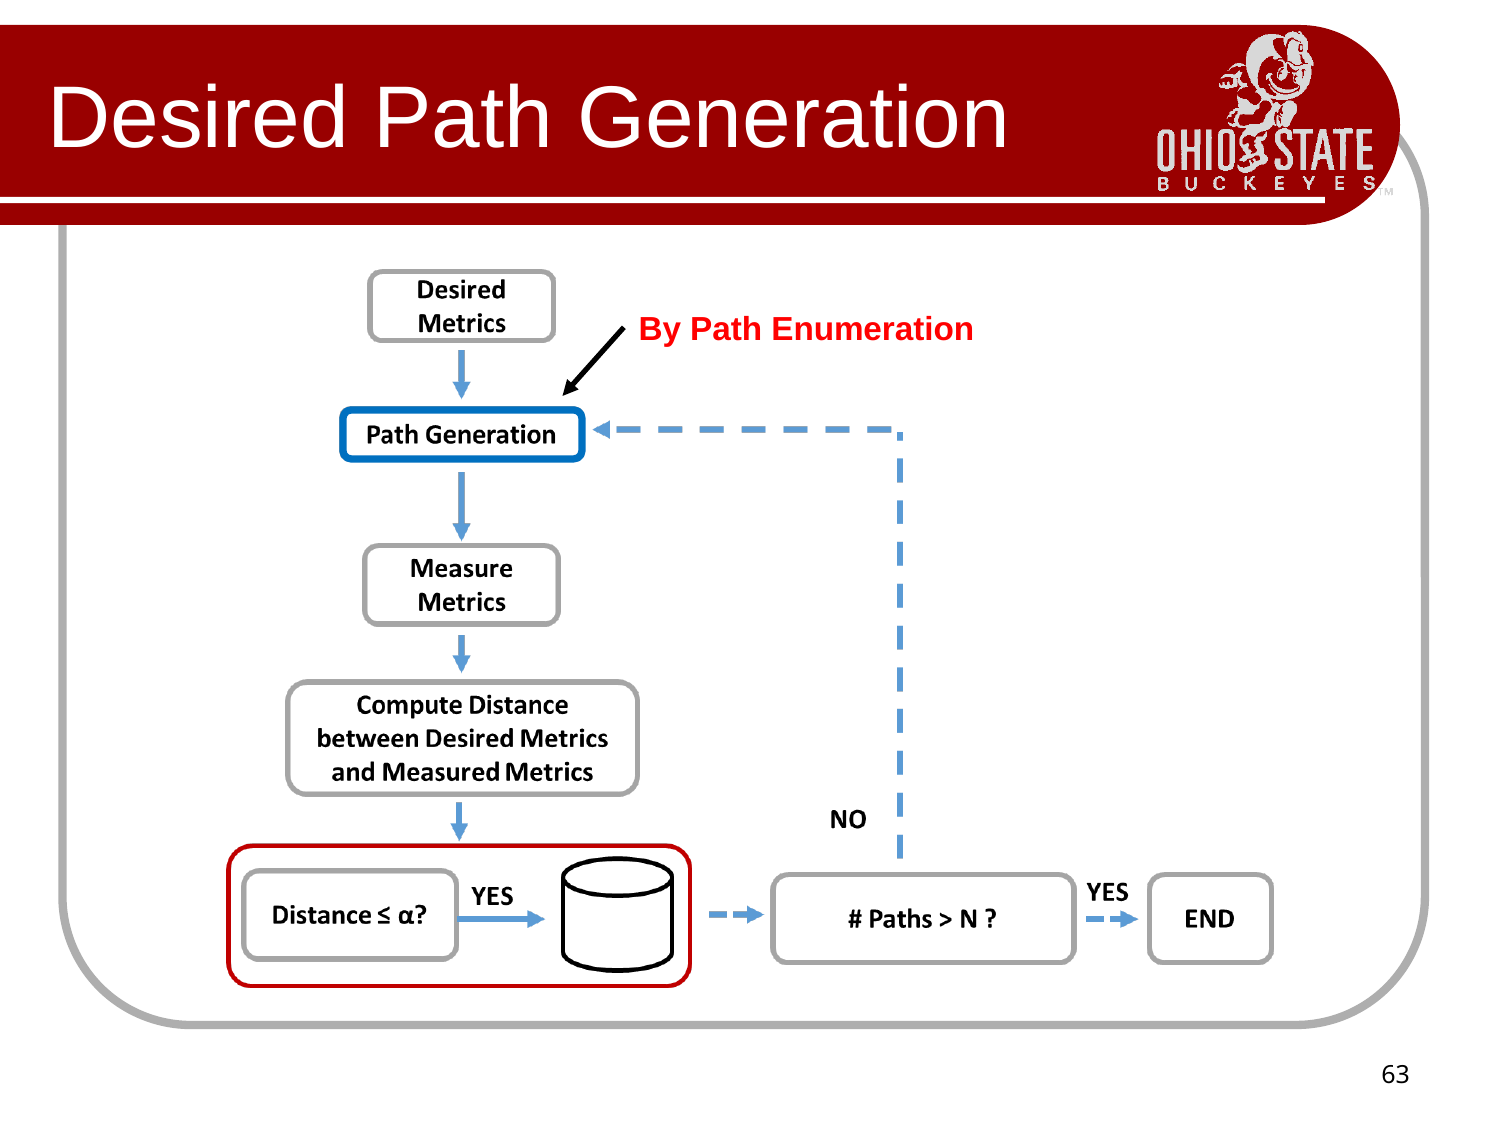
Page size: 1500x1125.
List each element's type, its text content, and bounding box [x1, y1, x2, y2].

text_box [562, 327, 622, 397]
slide_number 63 [1074, 1024, 1426, 1101]
title Desired Path Generation [31, 37, 1201, 188]
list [226, 262, 1274, 988]
